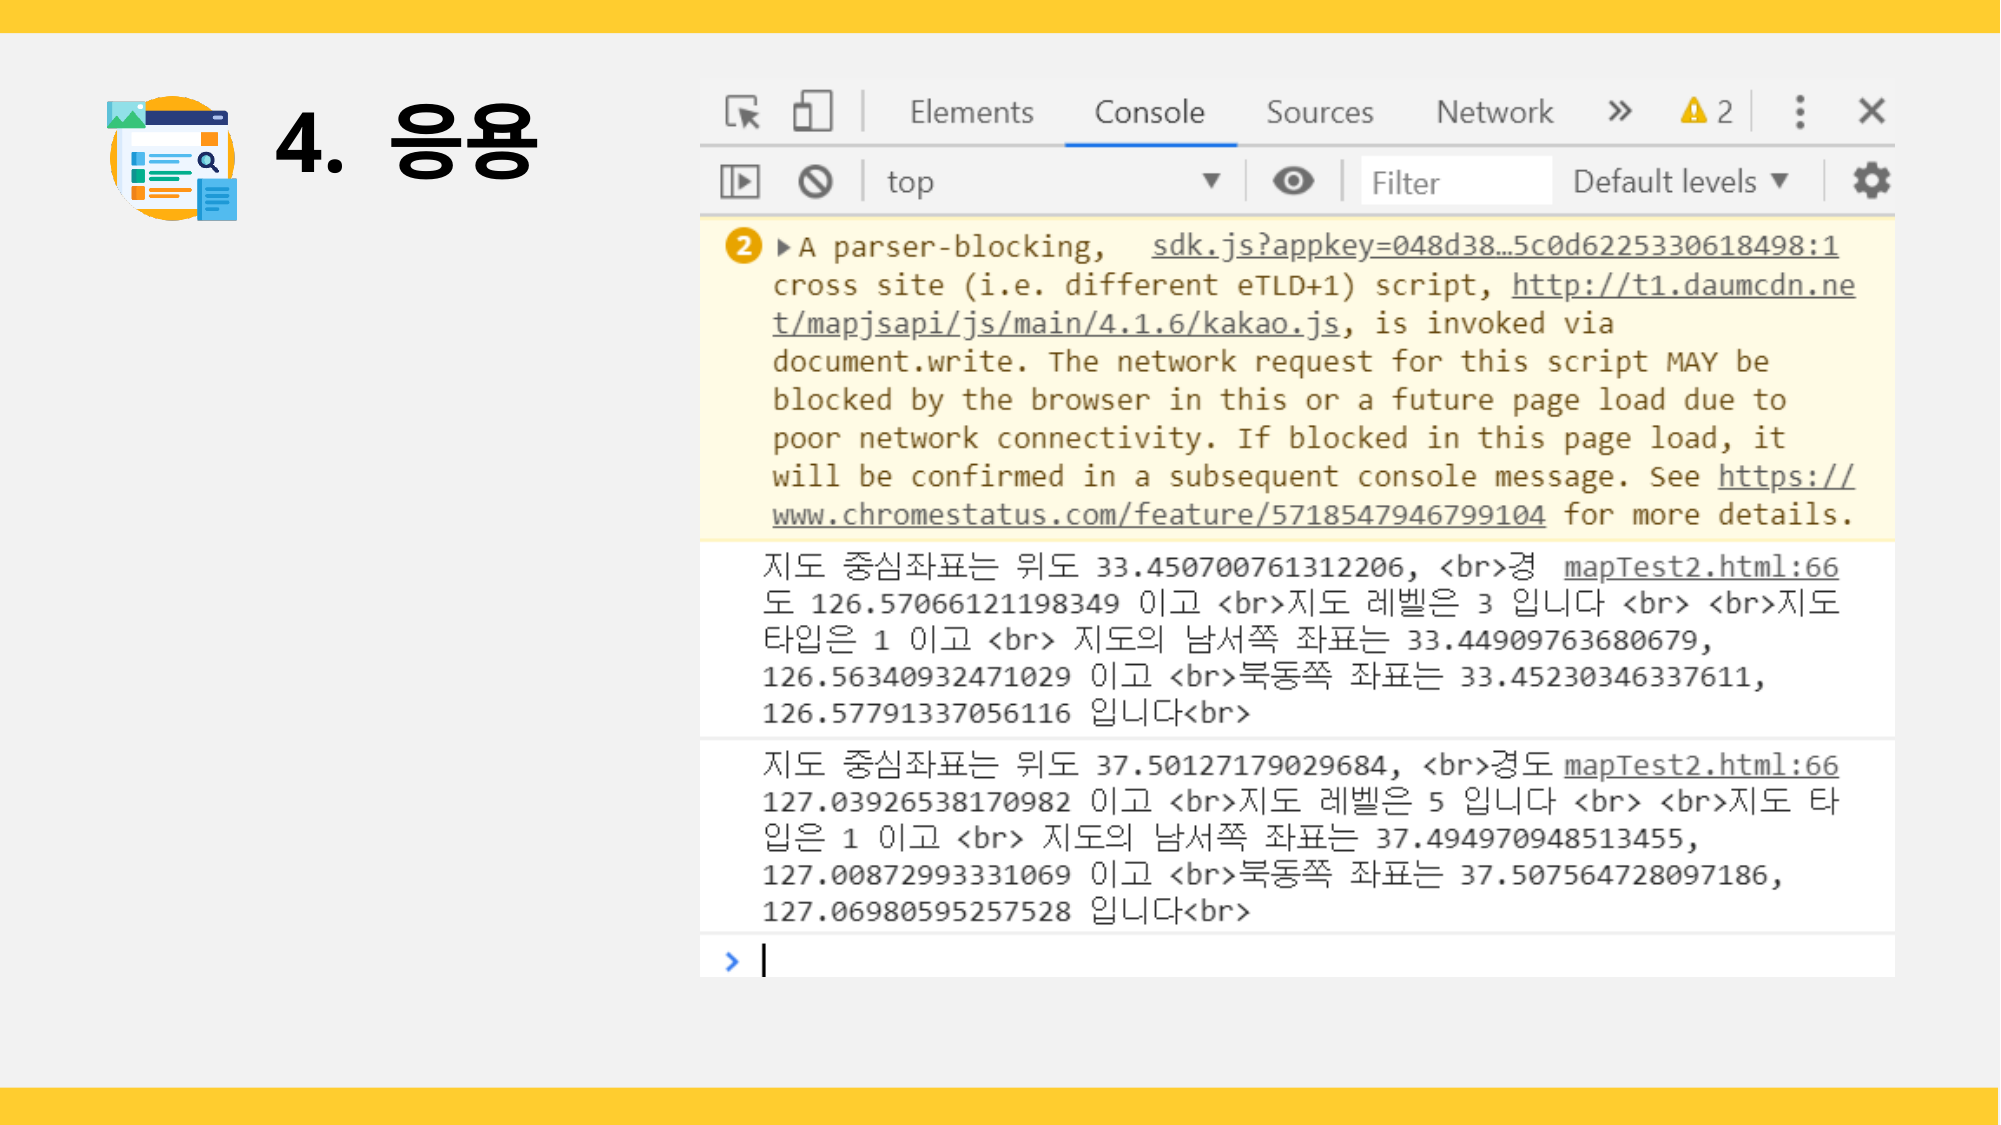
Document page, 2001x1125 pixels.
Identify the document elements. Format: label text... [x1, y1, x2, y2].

text_box [0, 1086, 1999, 1125]
picture [107, 93, 237, 223]
text_box [0, 0, 2000, 34]
text_box 4. 응용 [260, 81, 700, 197]
picture [700, 78, 1895, 977]
